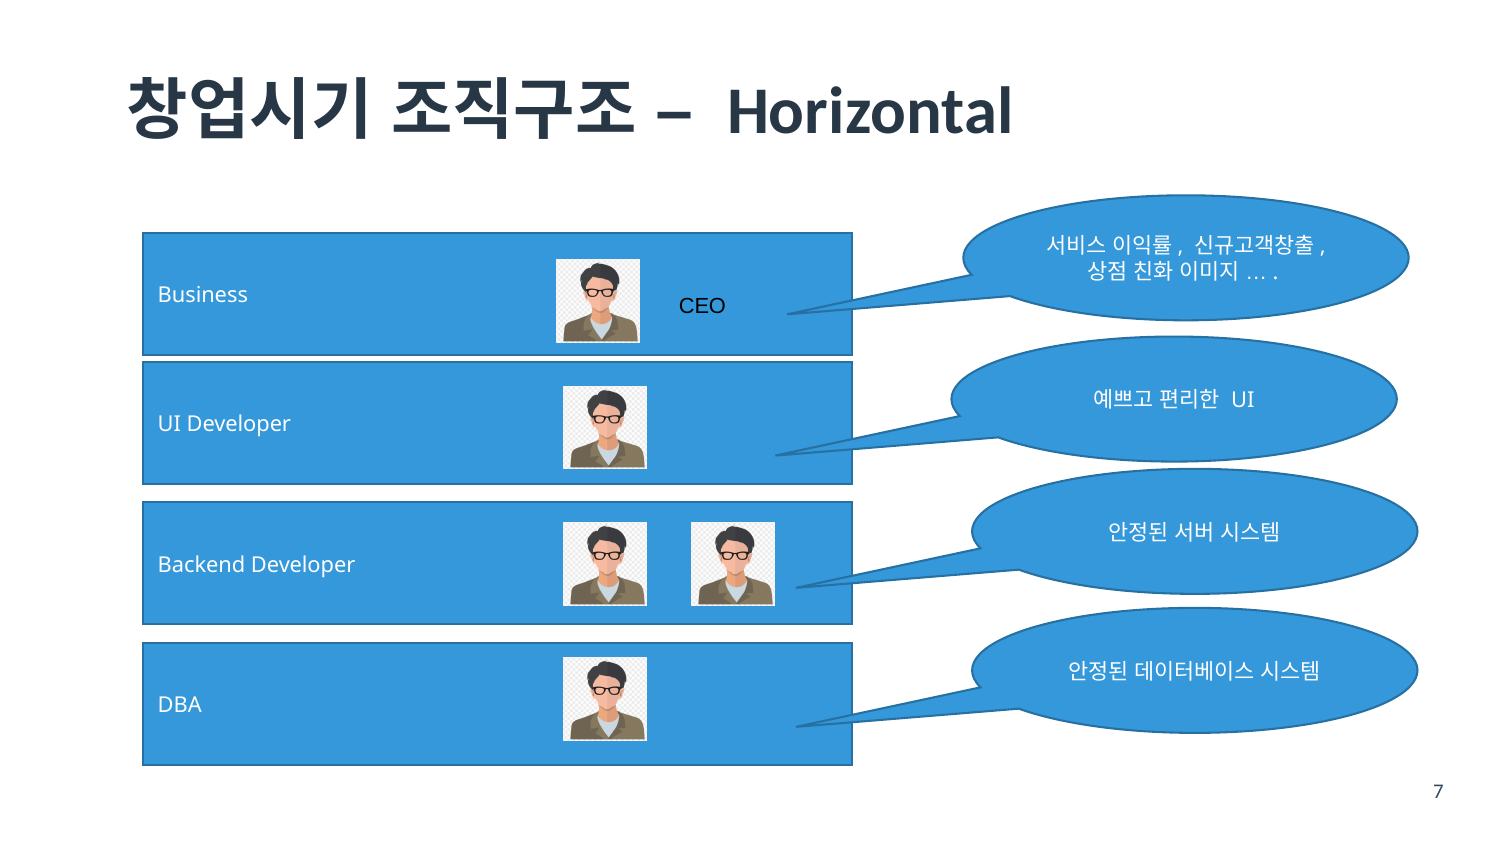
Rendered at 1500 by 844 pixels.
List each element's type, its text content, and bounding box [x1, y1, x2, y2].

text_box 안정된 서버 시스템 [853, 467, 1419, 595]
text_box 예쁘고 편리한 UI [853, 335, 1398, 463]
picture [691, 522, 775, 606]
title 창업시기 조직구조 – Horizontal [111, 66, 1397, 157]
text_box 서비스 이익률, 신규고객창출, 상점 친화 이미지 …. [853, 194, 1410, 322]
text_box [142, 232, 853, 765]
text_box 안정된 데이터베이스 시스템 [853, 606, 1419, 734]
